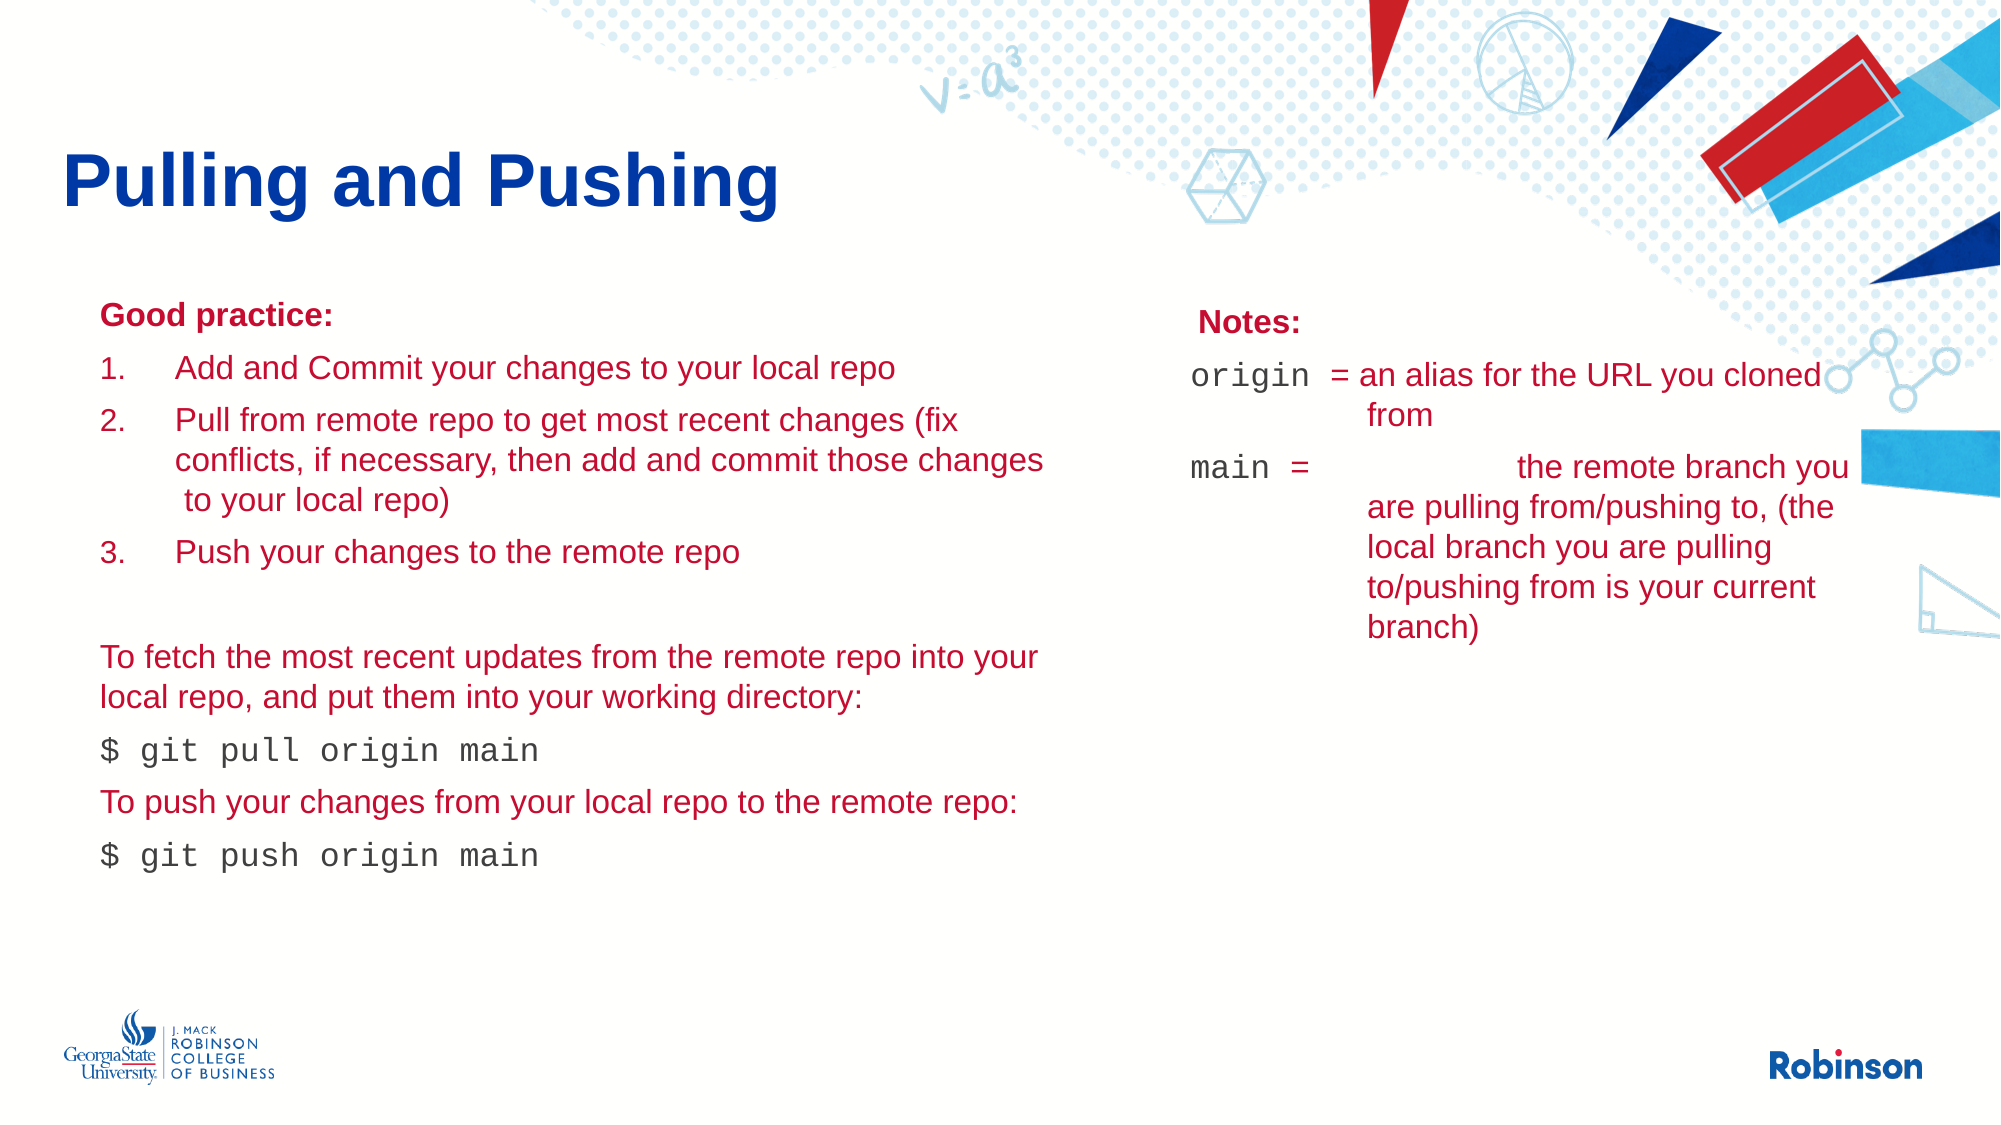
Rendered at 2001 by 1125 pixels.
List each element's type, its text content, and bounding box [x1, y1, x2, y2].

title Pulling and Pushing [62, 141, 1938, 223]
text_box Notes: origin = an alias for the URL you cloned from main = the remote branch you are pulling from/pushing to, (the local branch you are pulling to/pushing from is your current branch) [1145, 293, 1877, 736]
list Good practice: Add and Commit your changes to your local repo Pull from remote repo to get most recent changes (fix conflicts, if necessary, then add and commit those changes to your local repo) Push your changes to the remote repo To fetch the most recent updates from the remote repo into your local repo, and put them into your working directory: $ git pull origin main To push your changes from your local repo to the remote repo: $ git push origin main [62, 293, 1054, 978]
picture [0, 0, 2000, 1125]
